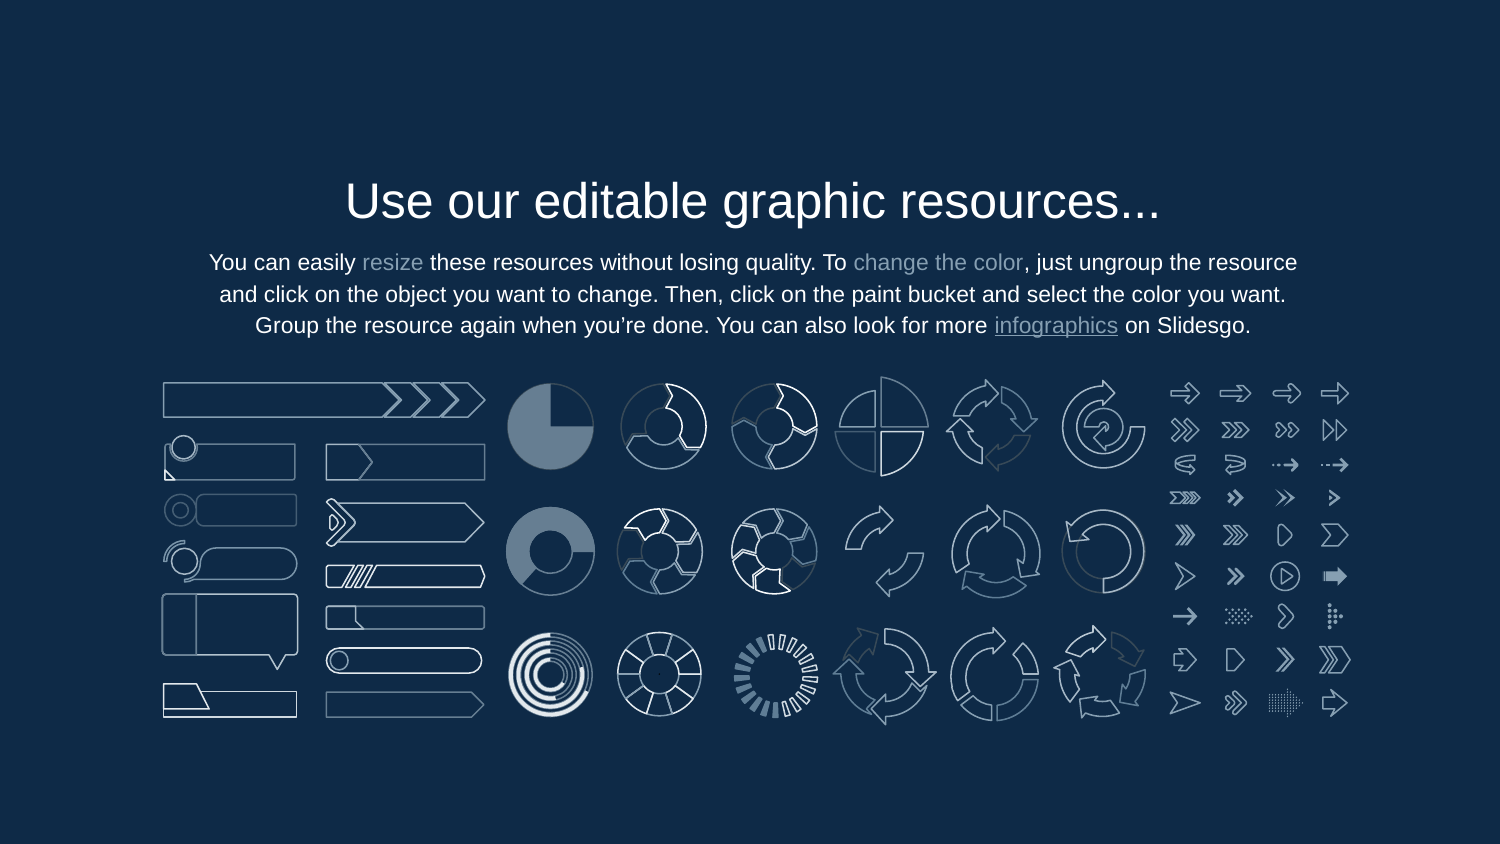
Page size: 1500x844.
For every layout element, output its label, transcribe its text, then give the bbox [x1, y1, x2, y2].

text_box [326, 564, 485, 588]
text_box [1319, 646, 1351, 674]
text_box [615, 508, 705, 595]
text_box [1328, 489, 1341, 507]
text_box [494, 618, 607, 731]
text_box [1321, 524, 1348, 546]
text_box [1274, 422, 1300, 438]
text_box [1271, 458, 1300, 472]
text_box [163, 382, 486, 418]
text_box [1326, 602, 1344, 630]
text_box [734, 634, 818, 718]
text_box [1226, 567, 1246, 586]
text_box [1174, 524, 1196, 546]
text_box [163, 683, 297, 718]
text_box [1268, 688, 1304, 718]
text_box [1048, 509, 1146, 594]
text_box [1225, 455, 1246, 475]
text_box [945, 627, 1039, 721]
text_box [845, 505, 924, 597]
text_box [326, 605, 485, 630]
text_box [1227, 488, 1245, 507]
text_box [1278, 604, 1294, 629]
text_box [1320, 457, 1349, 473]
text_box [1223, 525, 1248, 545]
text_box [946, 379, 1038, 472]
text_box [163, 540, 298, 583]
text_box [1321, 382, 1349, 404]
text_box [1222, 422, 1250, 438]
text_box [834, 376, 929, 477]
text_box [506, 507, 595, 596]
text_box [1322, 689, 1348, 717]
title Use our editable graphic resources... [175, 153, 1332, 233]
text_box [164, 494, 297, 526]
text_box [326, 692, 484, 718]
text_box [1171, 382, 1200, 404]
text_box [507, 383, 594, 470]
text_box [1270, 561, 1300, 591]
text_box You can easily resize these resources without losing quality. To change the color, just ungroup the resource and click on the object you want to change. Then, click on the paint bucket and select the color you want. Group the resource again when you’re done. You can also look for more infographics on Slidesgo. [175, 251, 1332, 331]
text_box [1278, 524, 1292, 546]
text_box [730, 508, 819, 595]
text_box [326, 498, 485, 547]
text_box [1224, 608, 1254, 625]
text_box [1171, 418, 1199, 442]
text_box [1170, 692, 1201, 714]
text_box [162, 593, 298, 670]
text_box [943, 504, 1041, 598]
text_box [617, 632, 702, 717]
text_box [1220, 385, 1251, 402]
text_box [326, 647, 482, 674]
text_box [326, 444, 485, 481]
text_box [1174, 648, 1197, 671]
text_box [1226, 648, 1245, 671]
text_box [164, 435, 296, 481]
text_box [1173, 607, 1198, 626]
text_box [1322, 566, 1348, 586]
text_box [1273, 383, 1301, 403]
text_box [1275, 647, 1296, 672]
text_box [611, 383, 709, 470]
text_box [832, 627, 937, 725]
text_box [1274, 488, 1296, 507]
text_box [1175, 562, 1195, 590]
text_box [1323, 419, 1347, 441]
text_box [731, 383, 818, 470]
text_box [1175, 455, 1195, 475]
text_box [1224, 690, 1248, 715]
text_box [1170, 491, 1201, 504]
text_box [1048, 380, 1145, 469]
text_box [1053, 625, 1146, 719]
